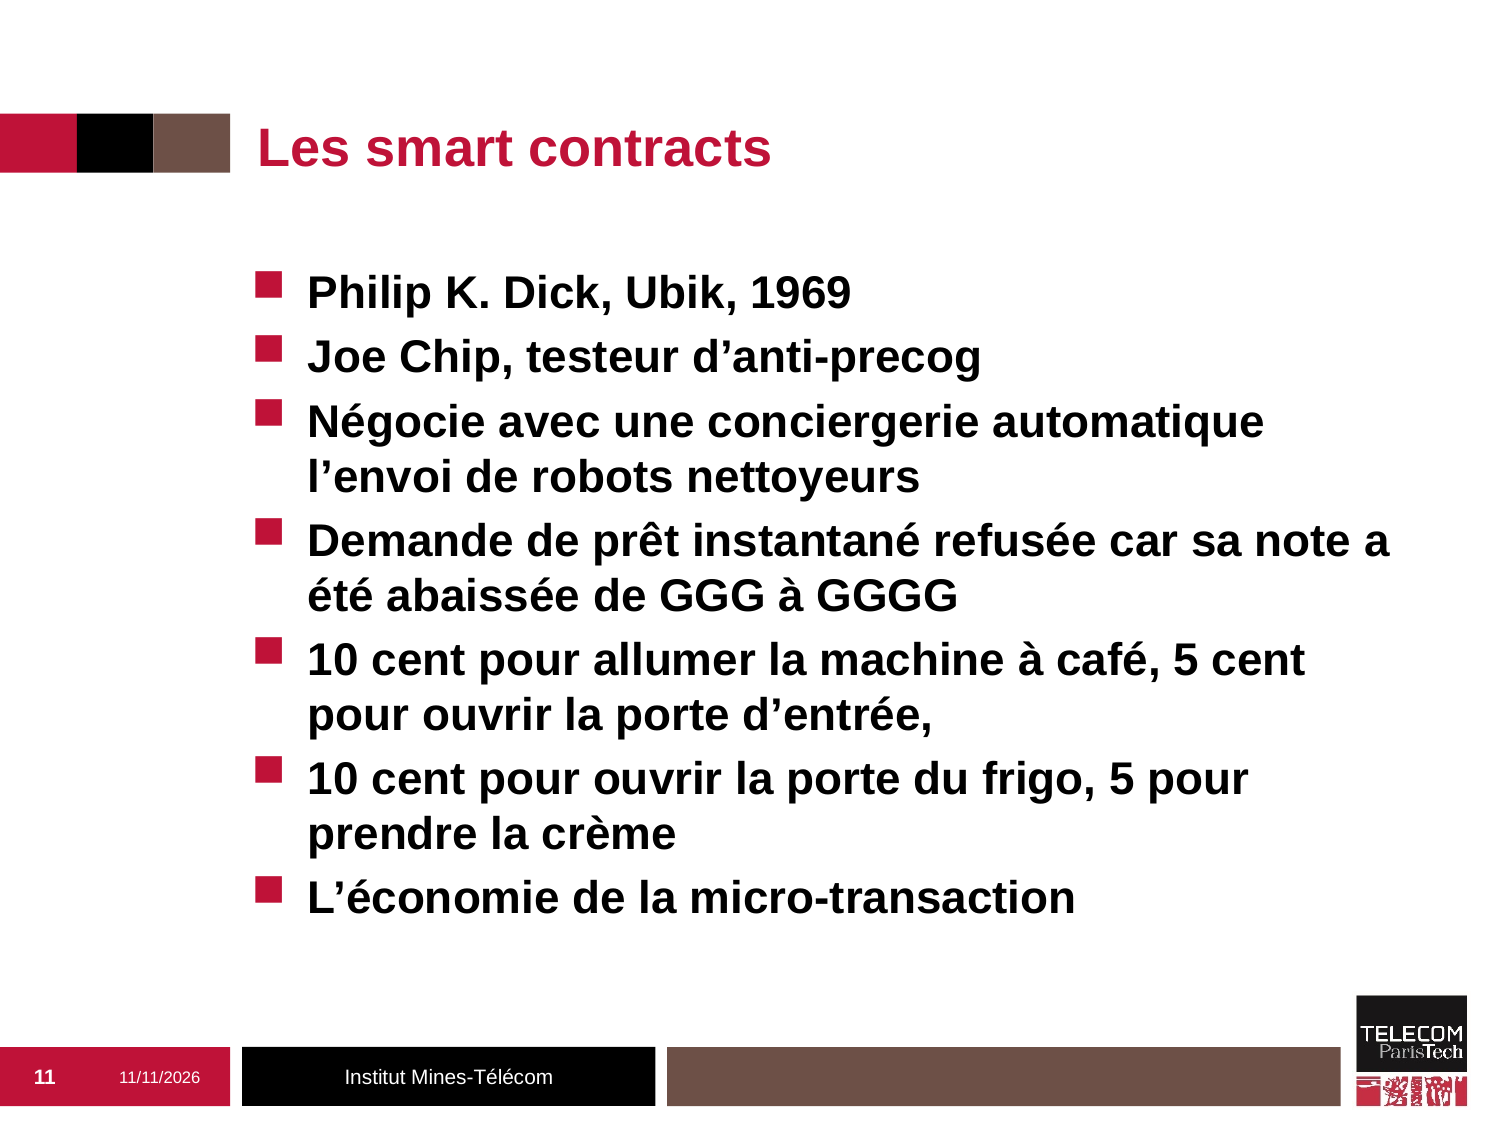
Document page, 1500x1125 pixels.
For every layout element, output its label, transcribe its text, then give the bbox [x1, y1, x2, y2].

text_box 11 [1, 1046, 89, 1106]
text_box [667, 1046, 1341, 1106]
picture [1352, 991, 1471, 1110]
list Philip K. Dick, Ubik, 1969 Joe Chip, testeur d’anti-precog Négocie avec une conciergerie automatique l’envoi de robots nettoyeurs Demande de prêt instantané refusée car sa note a été abaissée de GGG à GGGG 10 cent pour allumer la machine à café, 5 cent pour ouvrir la porte d’entrée, 10 cent pour ouvrir la porte du frigo, 5 pour prendre la crème L’économie de la micro-transaction [236, 255, 1420, 998]
title Les smart contracts [242, 0, 1425, 185]
text_box 27/09/2019 [89, 1046, 232, 1106]
